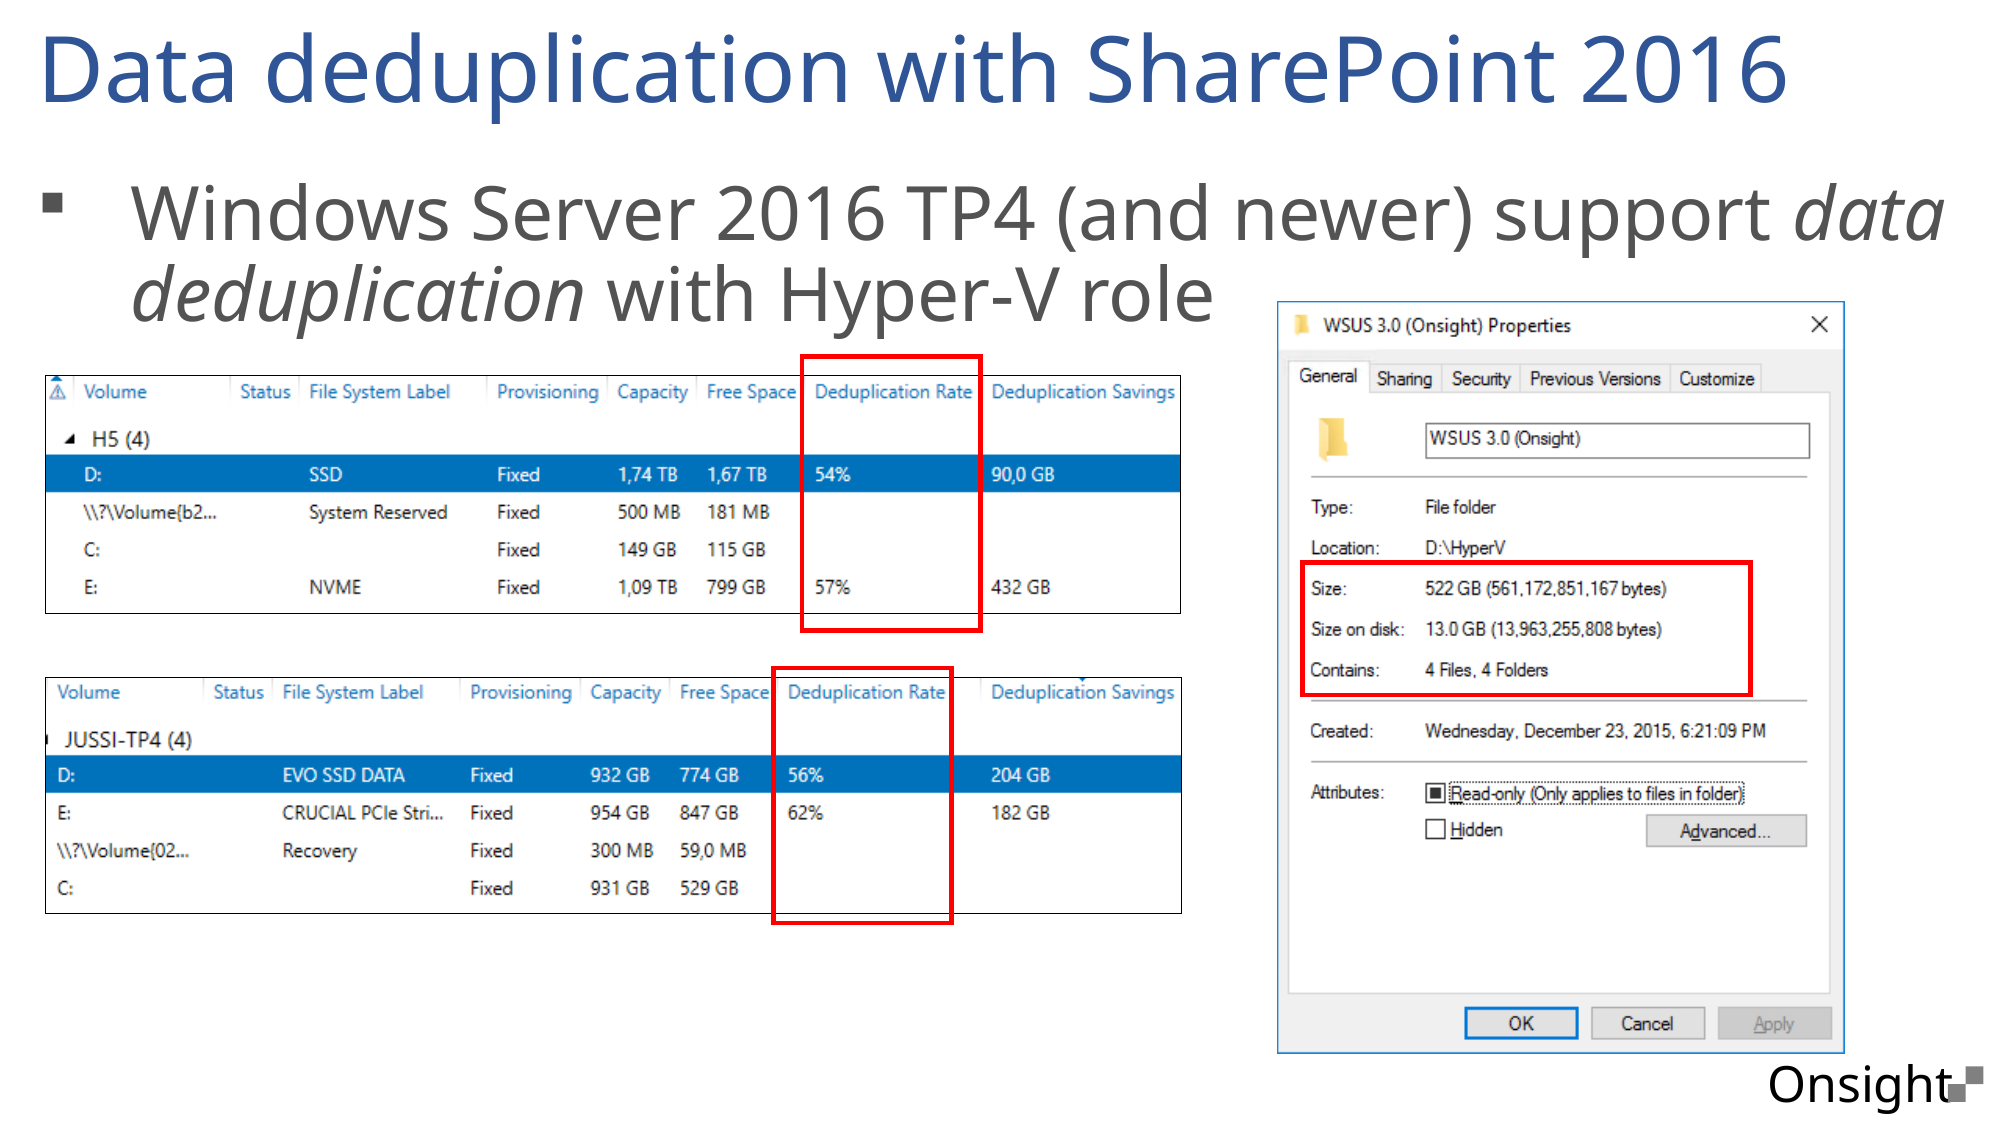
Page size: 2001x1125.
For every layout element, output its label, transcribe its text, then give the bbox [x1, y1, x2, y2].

text_box [801, 614, 981, 632]
text_box [801, 355, 981, 375]
picture [45, 677, 1182, 914]
picture [45, 375, 1181, 614]
text_box [773, 667, 953, 677]
text_box [773, 914, 953, 924]
list Windows Server 2016 TP4 (and newer) support data deduplication with Hyper-V role [22, 168, 1981, 1059]
title Data deduplication with SharePoint 2016 [22, 15, 1982, 152]
picture [1277, 301, 1845, 1054]
